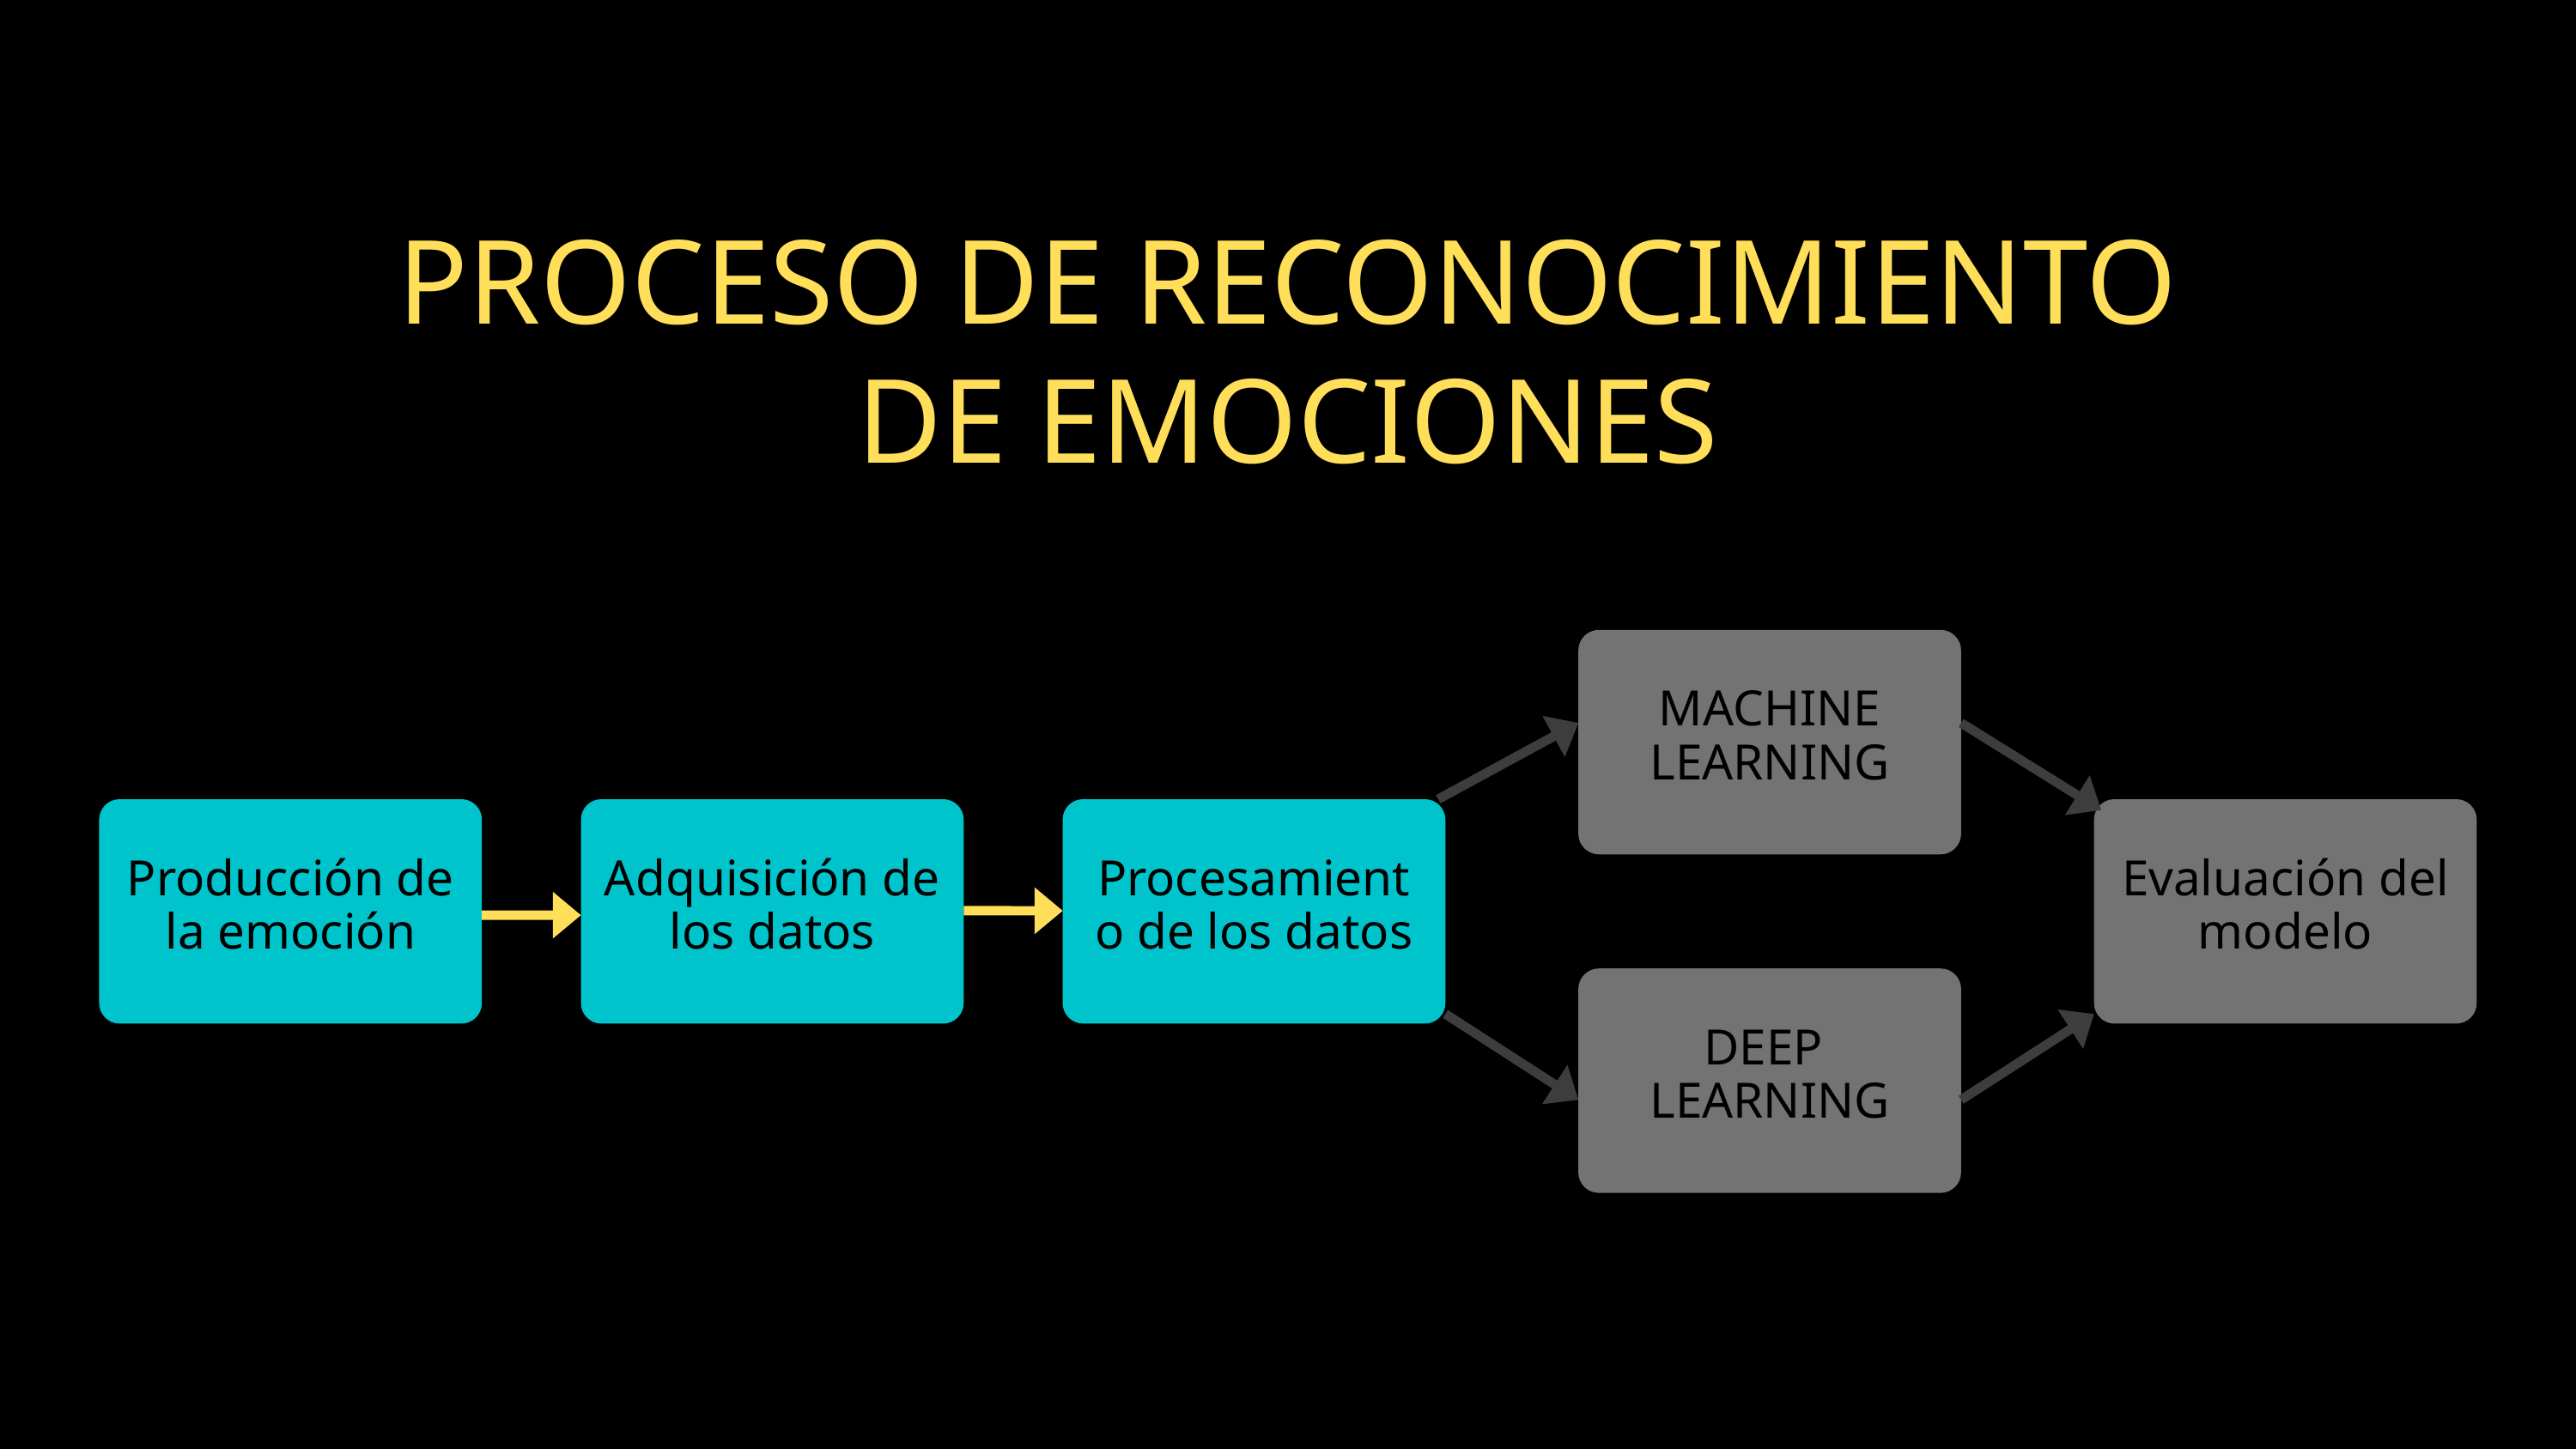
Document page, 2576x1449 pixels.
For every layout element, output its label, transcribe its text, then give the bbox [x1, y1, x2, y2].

text_box [964, 901, 1062, 920]
text_box [483, 906, 580, 925]
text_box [1062, 798, 1446, 1024]
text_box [99, 798, 483, 1024]
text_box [2093, 798, 2477, 1024]
text_box [1961, 723, 2093, 812]
text_box [1446, 1014, 1578, 1102]
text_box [580, 798, 964, 1024]
text_box [1439, 720, 1578, 798]
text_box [1578, 968, 1961, 1193]
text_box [1578, 629, 1961, 855]
text_box [1961, 1012, 2093, 1100]
text_box PROCESO DE RECONOCIMIENTO DE EMOCIONES [295, 207, 2281, 487]
